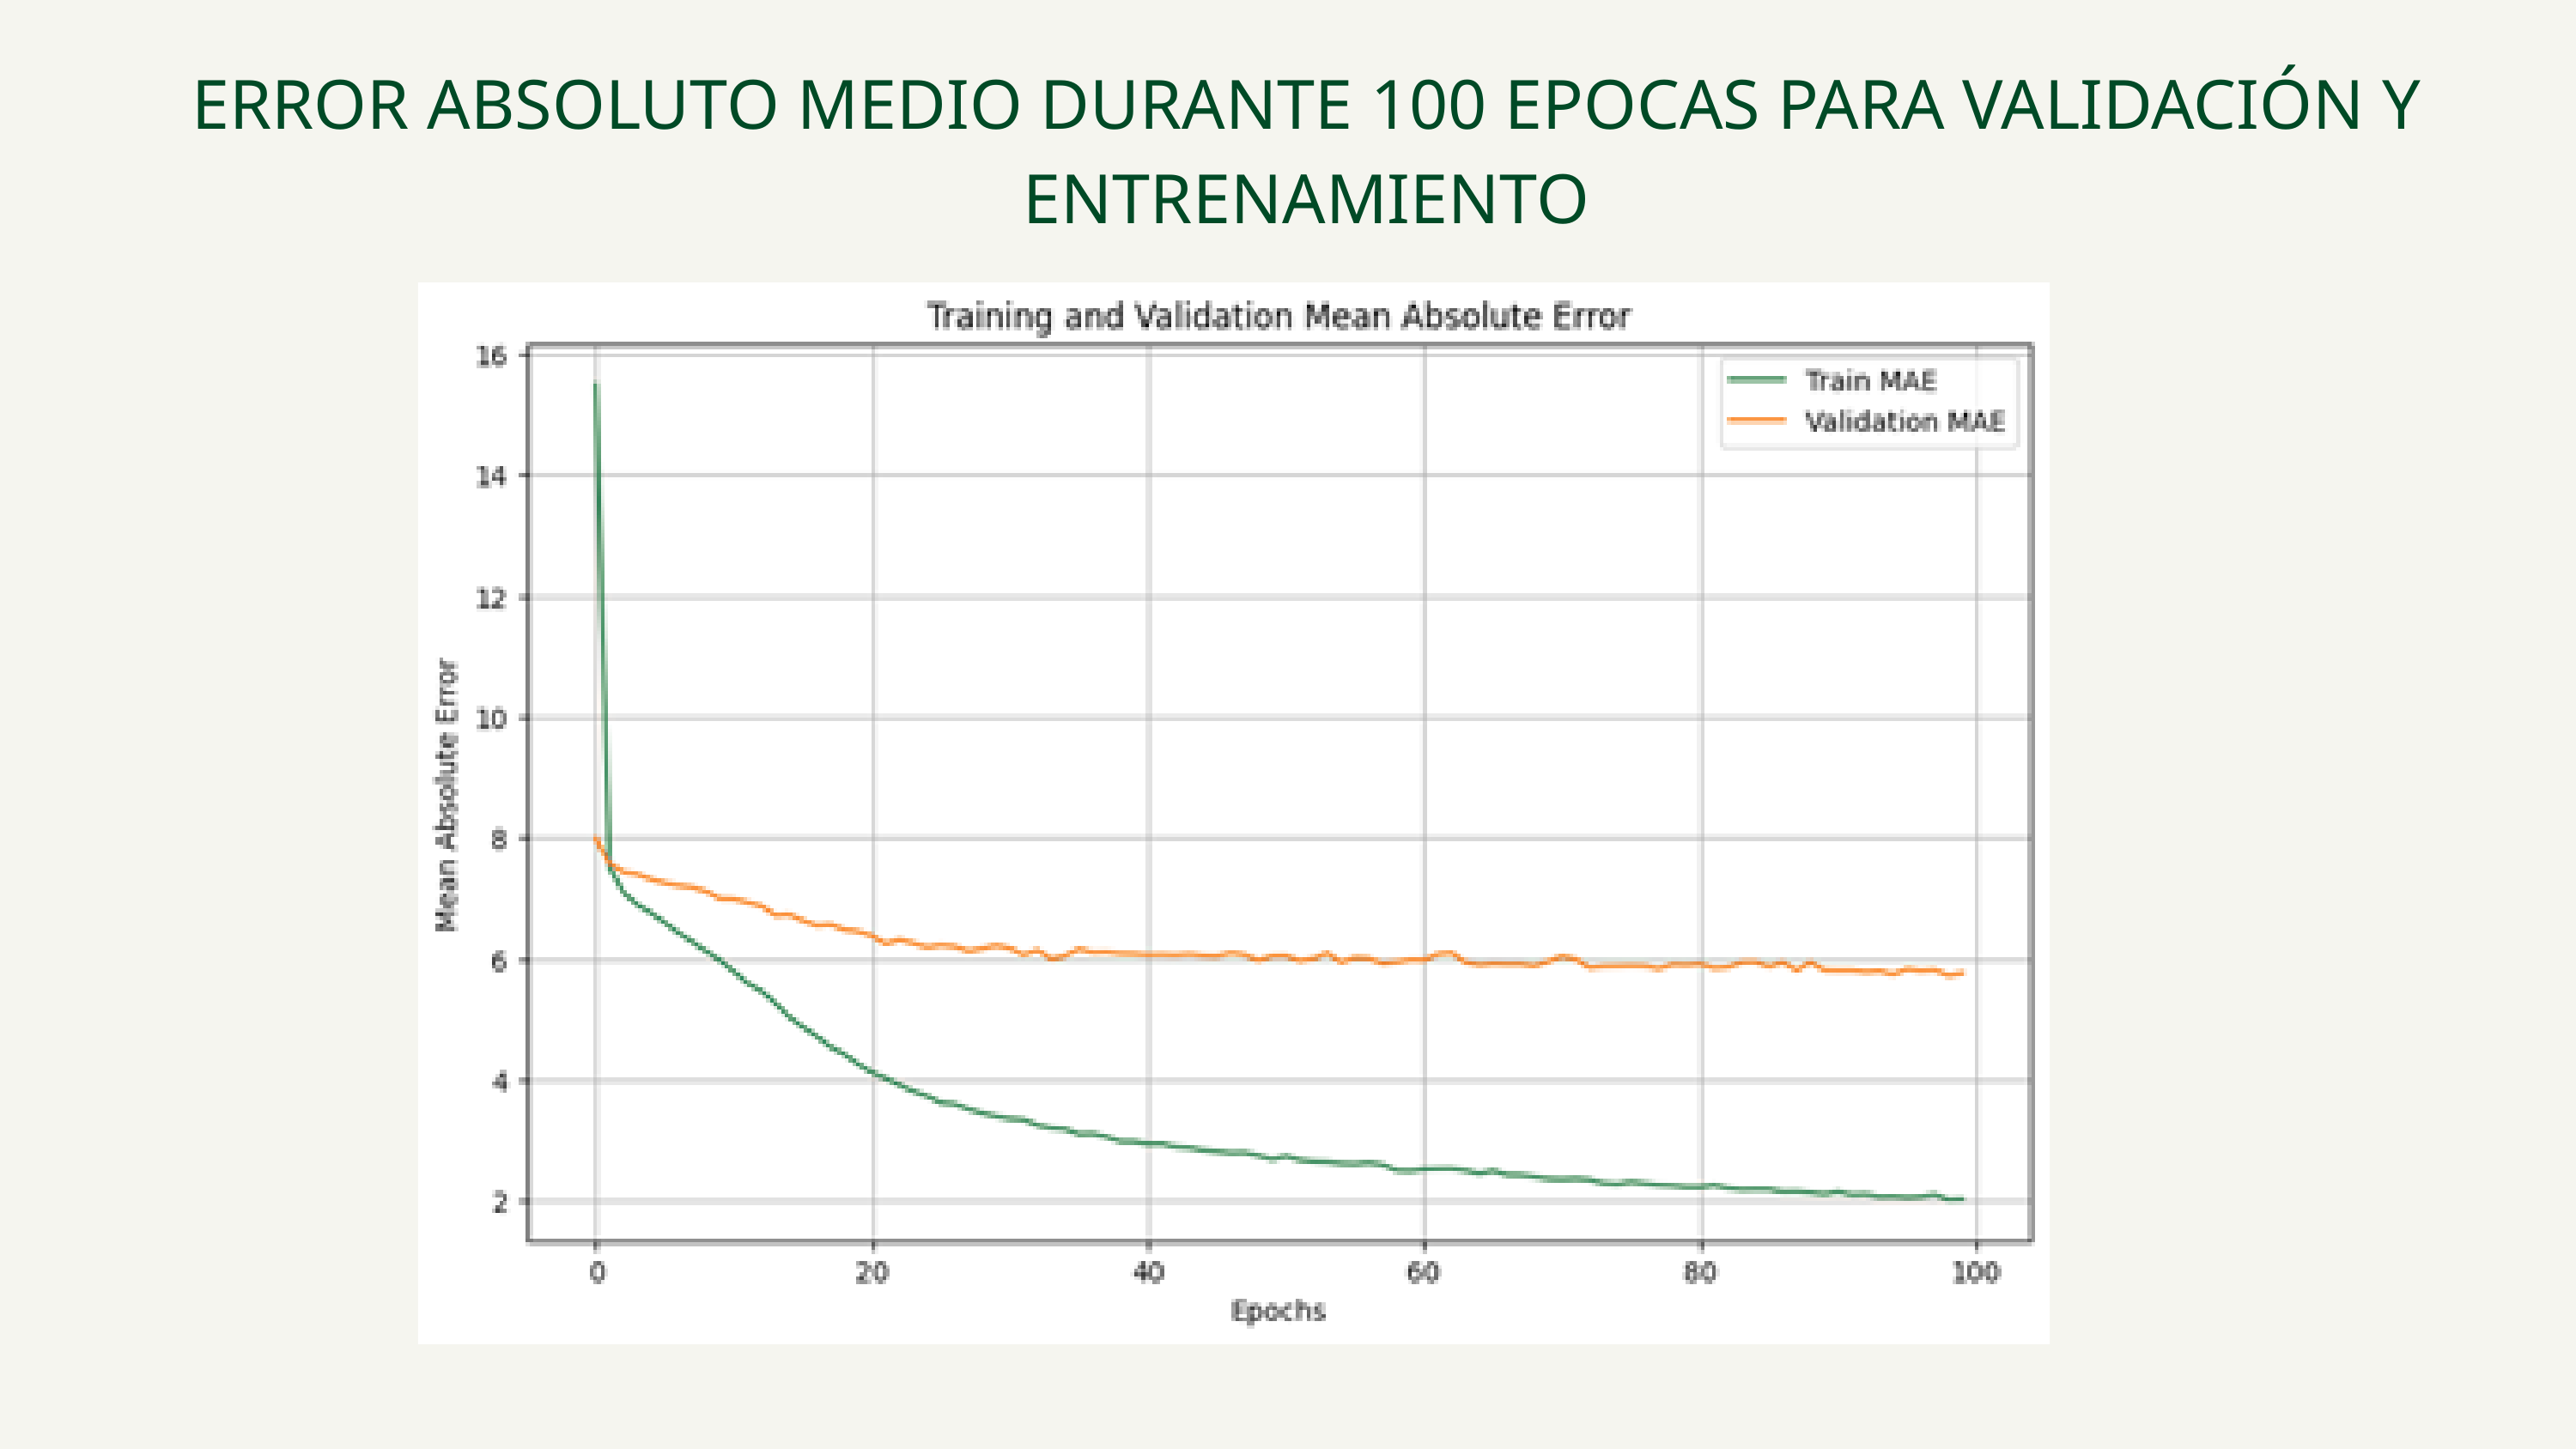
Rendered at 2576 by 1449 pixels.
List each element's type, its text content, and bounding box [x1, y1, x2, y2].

text_box ERROR ABSOLUTO MEDIO DURANTE 100 EPOCAS PARA VALIDACIÓN Y ENTRENAMIENTO [37, 46, 2576, 238]
text_box [417, 282, 2050, 1344]
